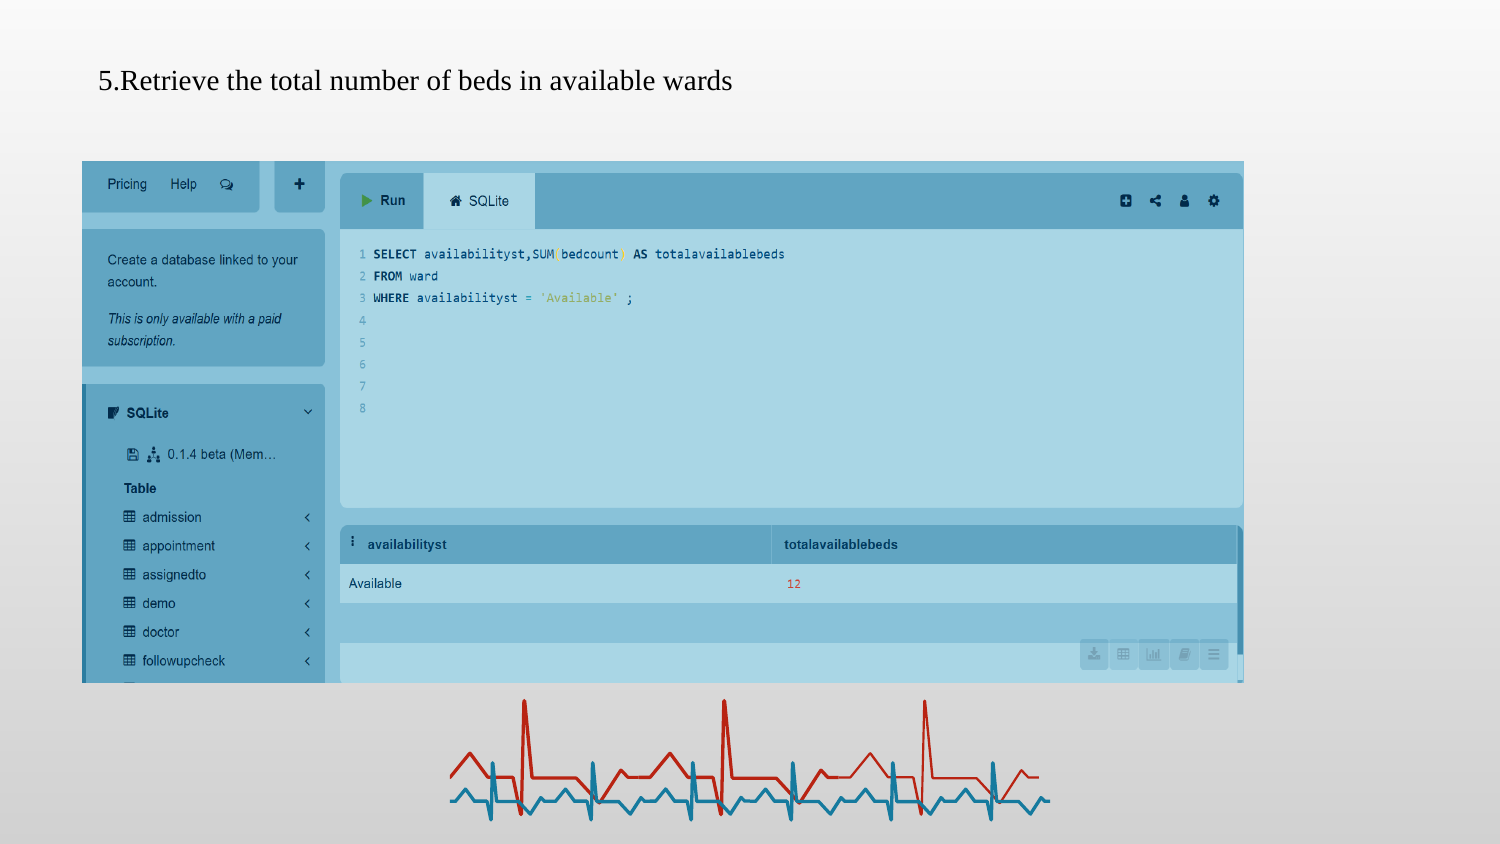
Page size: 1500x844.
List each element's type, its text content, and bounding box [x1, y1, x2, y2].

text_box 5.Retrieve the total number of beds in available wards [83, 51, 749, 104]
picture [81, 160, 1244, 683]
